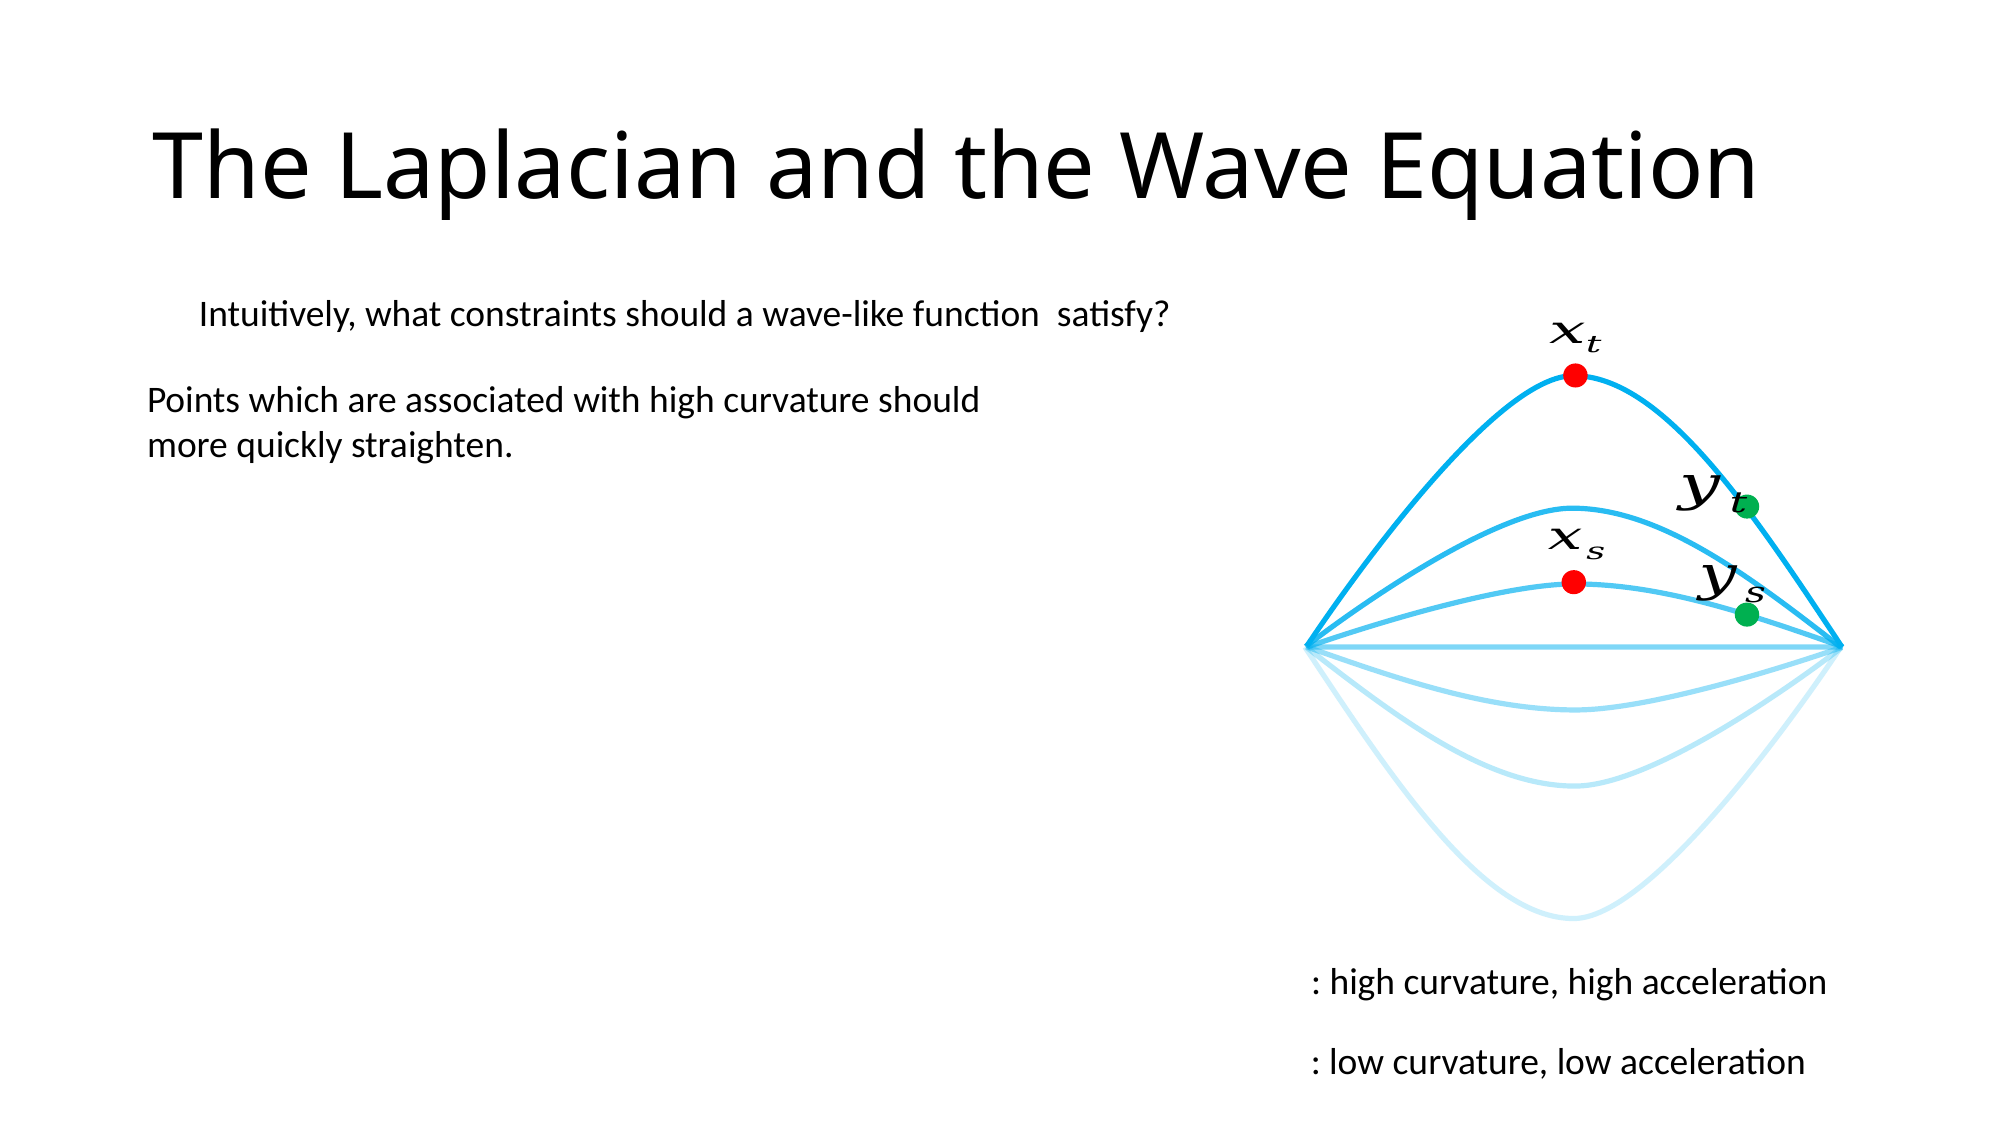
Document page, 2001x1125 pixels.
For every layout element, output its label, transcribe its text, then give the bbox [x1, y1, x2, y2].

text_box Points which are associated with high curvature should more quickly straighten. [132, 367, 997, 473]
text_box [1275, 308, 1873, 1091]
title The Laplacian and the Wave Equation [137, 59, 1863, 278]
